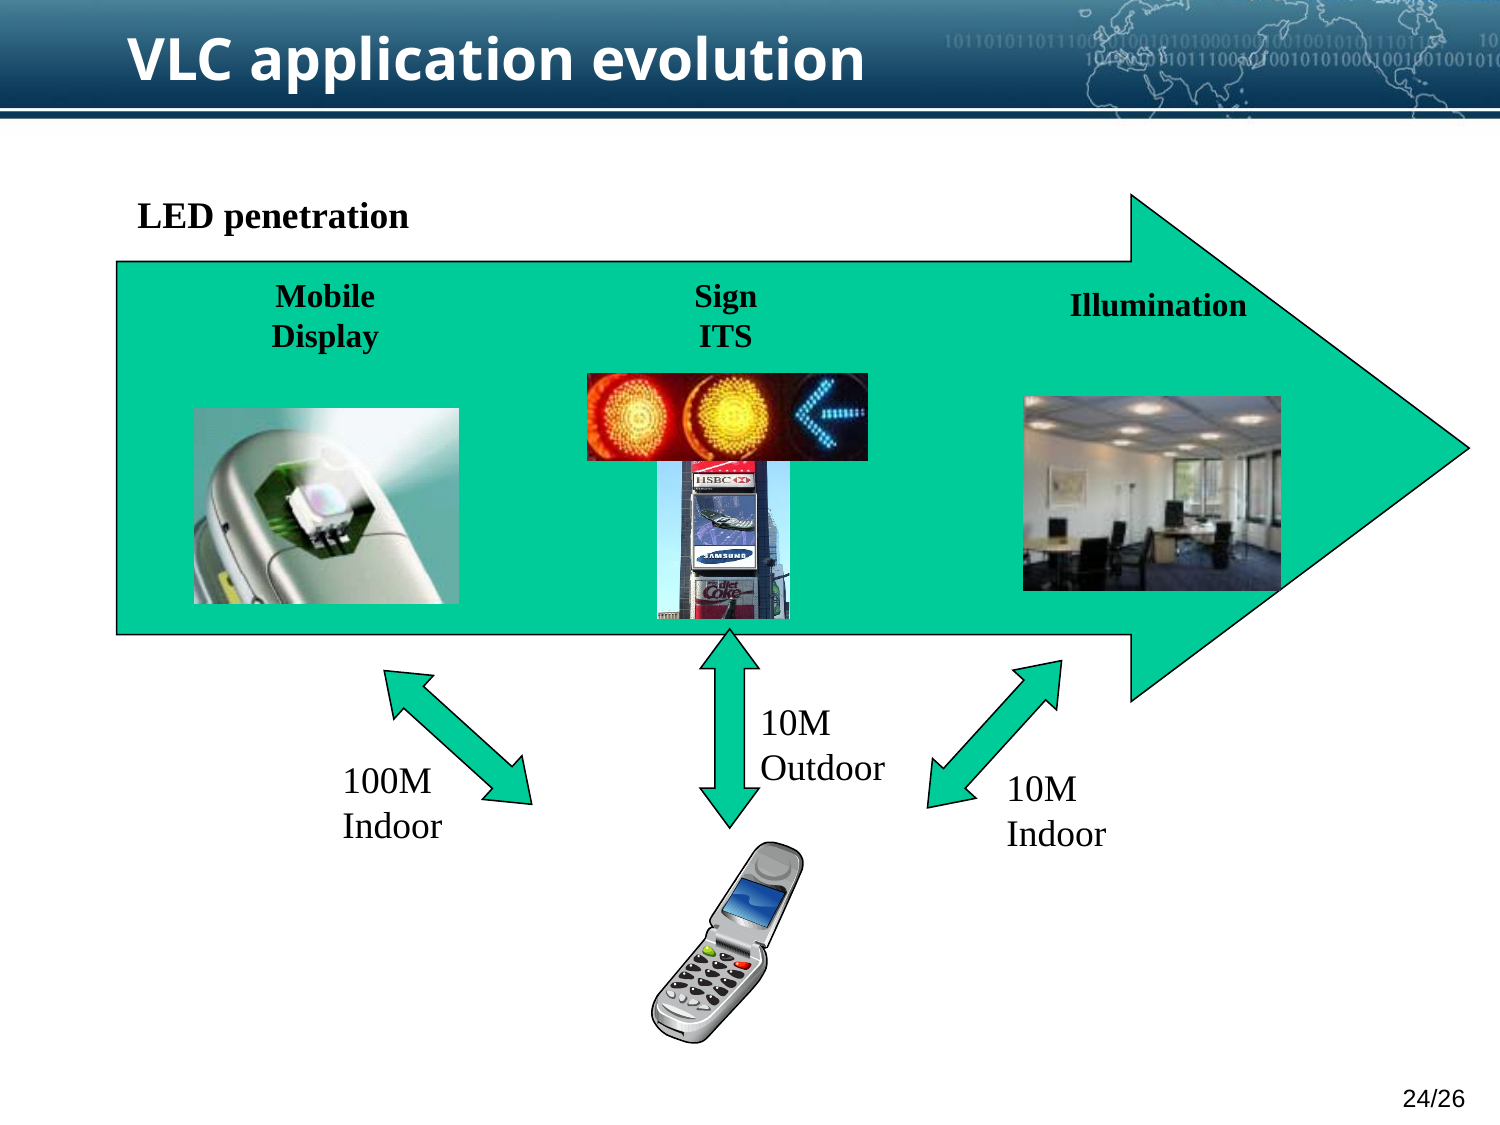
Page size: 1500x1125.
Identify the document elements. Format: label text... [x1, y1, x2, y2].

text_box [700, 628, 760, 829]
text_box 10M Outdoor [745, 690, 901, 796]
text_box Illumination [1054, 276, 1263, 331]
text_box Sign ITS [679, 266, 773, 362]
picture [0, 0, 1500, 1125]
text_box [384, 670, 532, 805]
text_box 100M Indoor [327, 748, 458, 854]
text_box [116, 194, 1470, 702]
text_box 10M Indoor [991, 756, 1122, 862]
text_box [927, 660, 1062, 808]
text_box LED penetration [122, 184, 425, 244]
text_box Mobile Display [256, 267, 394, 362]
text_box VLC application evolution [112, 23, 1388, 90]
